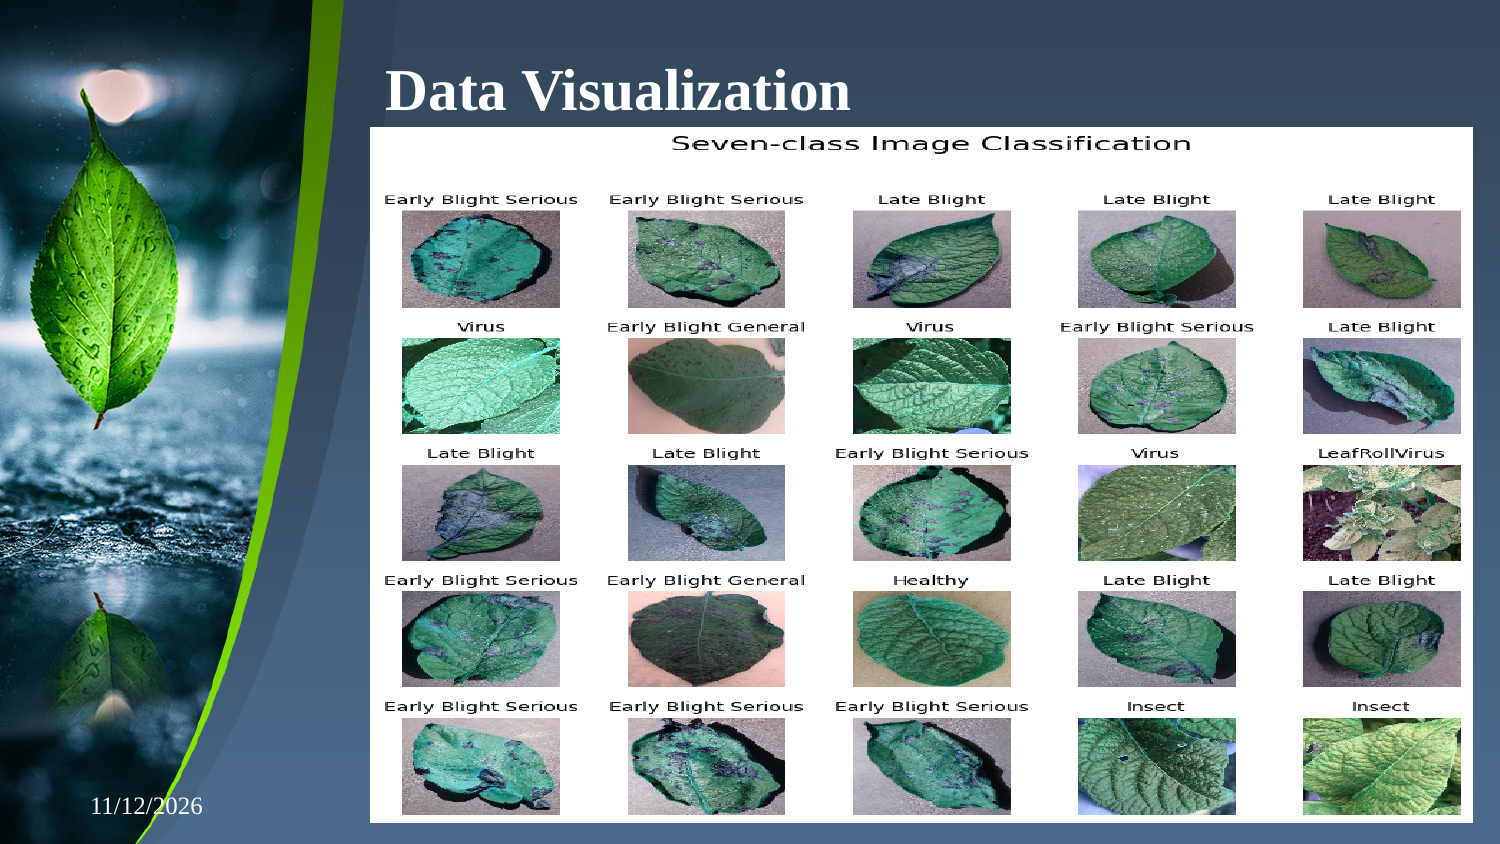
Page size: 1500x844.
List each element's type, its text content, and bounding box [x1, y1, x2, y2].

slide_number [75, 782, 366, 827]
picture [0, 0, 1500, 844]
title Data Visualization [370, 43, 1190, 126]
